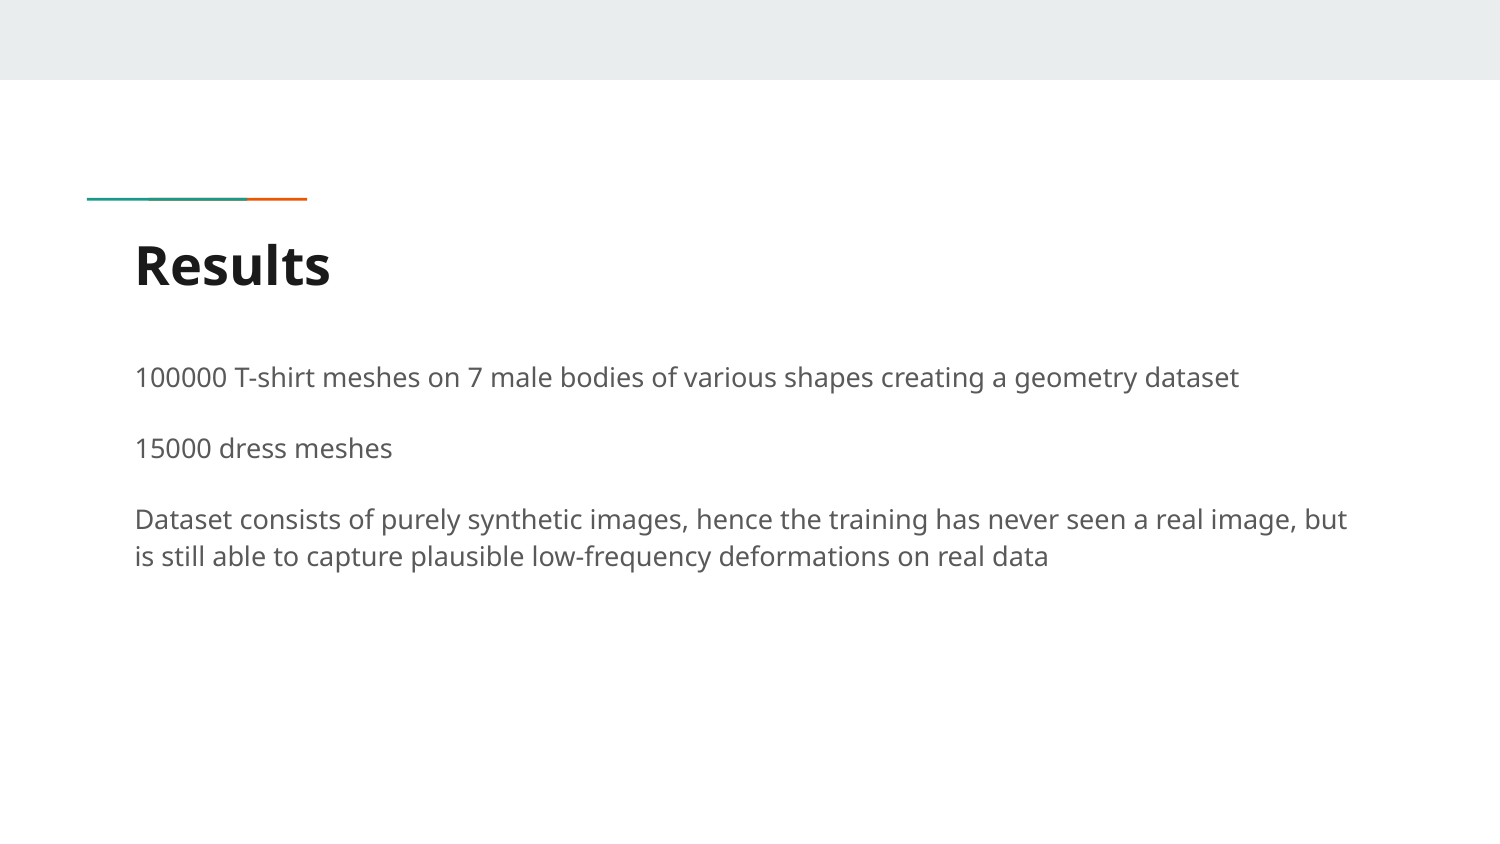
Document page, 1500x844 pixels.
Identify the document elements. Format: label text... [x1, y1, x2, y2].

title Results [119, 216, 1381, 305]
list 100000 T-shirt meshes on 7 male bodies of various shapes creating a geometry dataset 15000 dress meshes Dataset consists of purely synthetic images, hence the training has never seen a real image, but is still able to capture plausible low-frequency deformations on real data [119, 341, 1381, 712]
